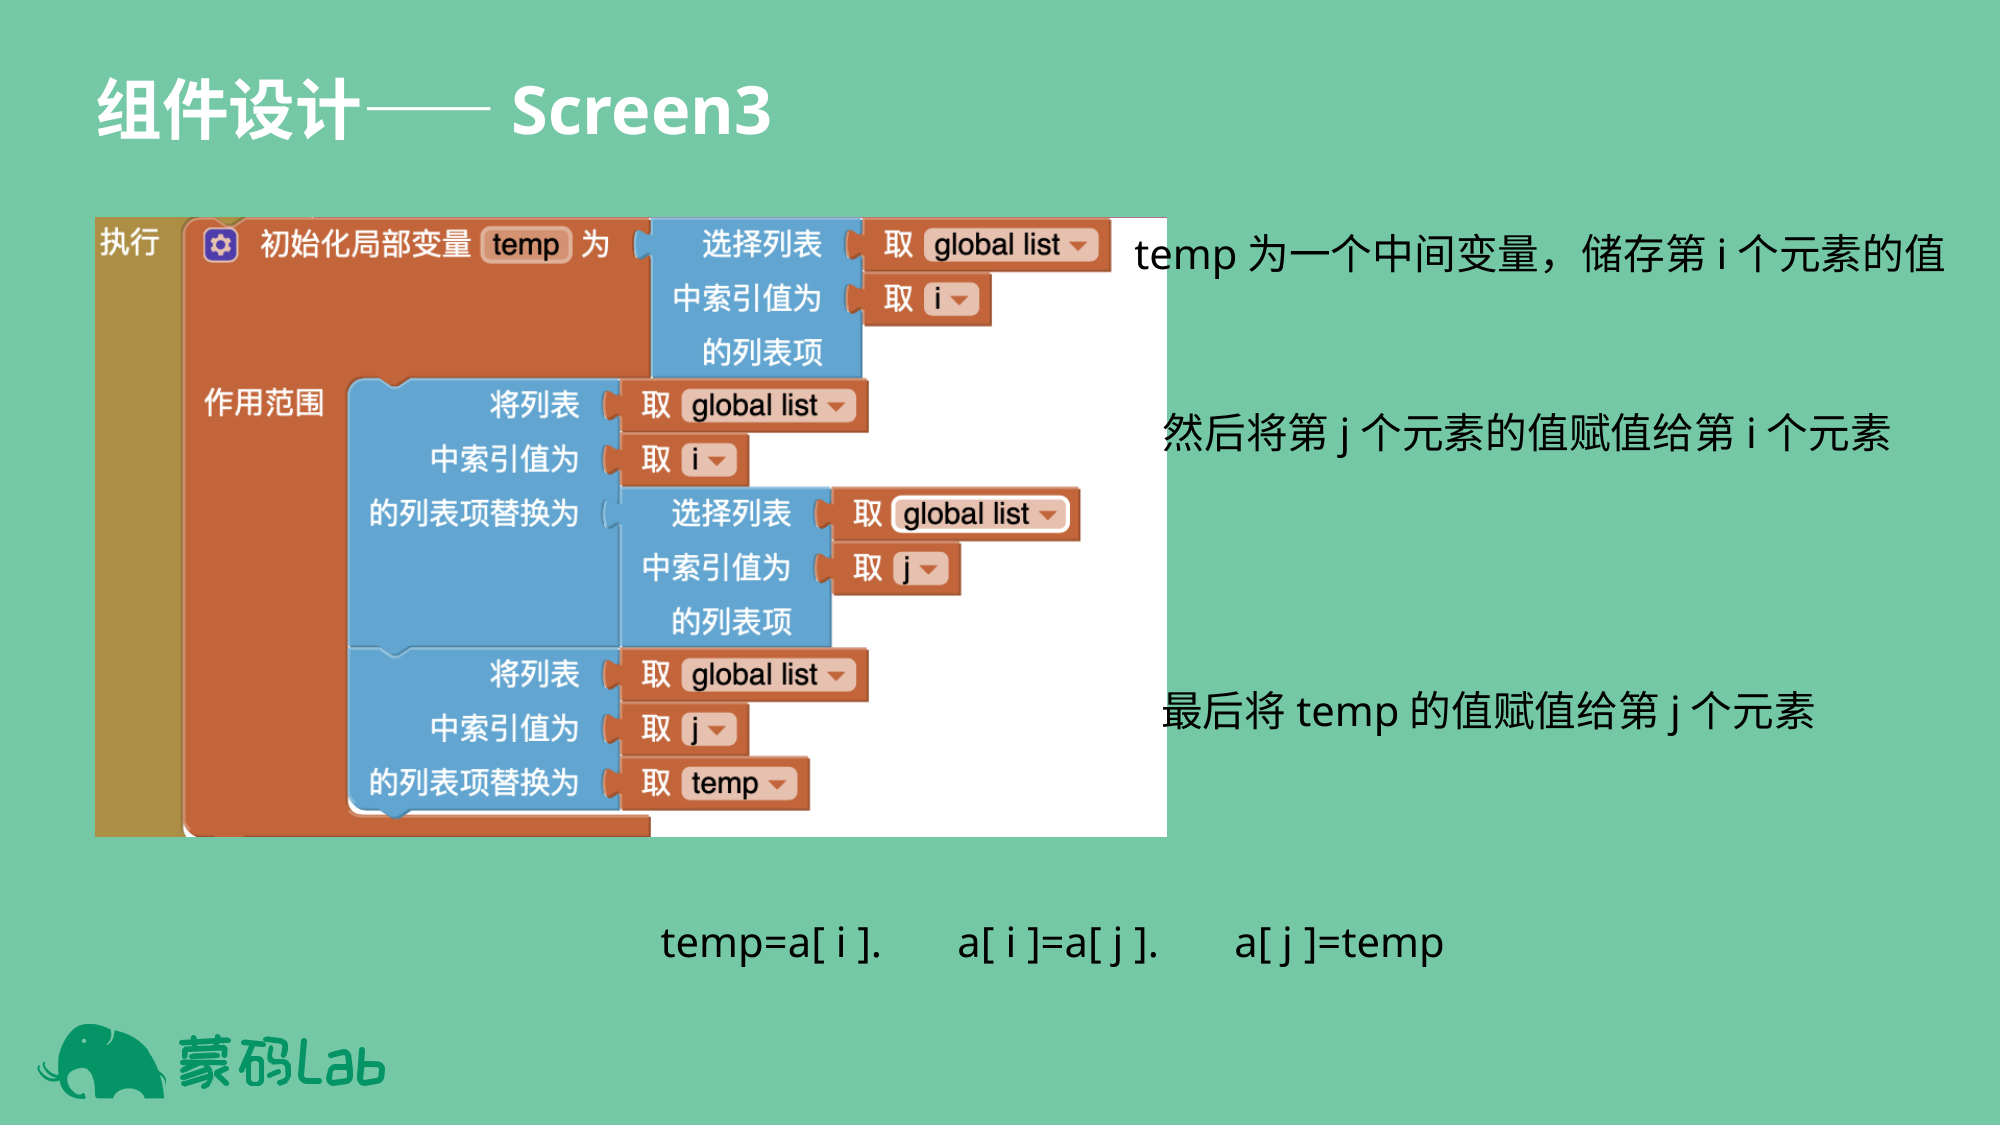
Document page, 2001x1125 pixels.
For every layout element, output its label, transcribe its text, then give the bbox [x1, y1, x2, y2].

list 组件设计——Screen3 [80, 69, 1000, 174]
picture [26, 1015, 394, 1108]
text_box 最后将temp的值赋值给第j个元素 [1167, 677, 1824, 742]
text_box temp为一个中间变量，储存第i个元素的值 [1167, 220, 1954, 286]
picture [95, 217, 1167, 837]
text_box temp=a[ i ]. a[ i ]=a[ j ]. a[ j ]=temp [503, 908, 1453, 974]
text_box 然后将第j个元素的值赋值给第i个元素 [1167, 399, 1900, 465]
